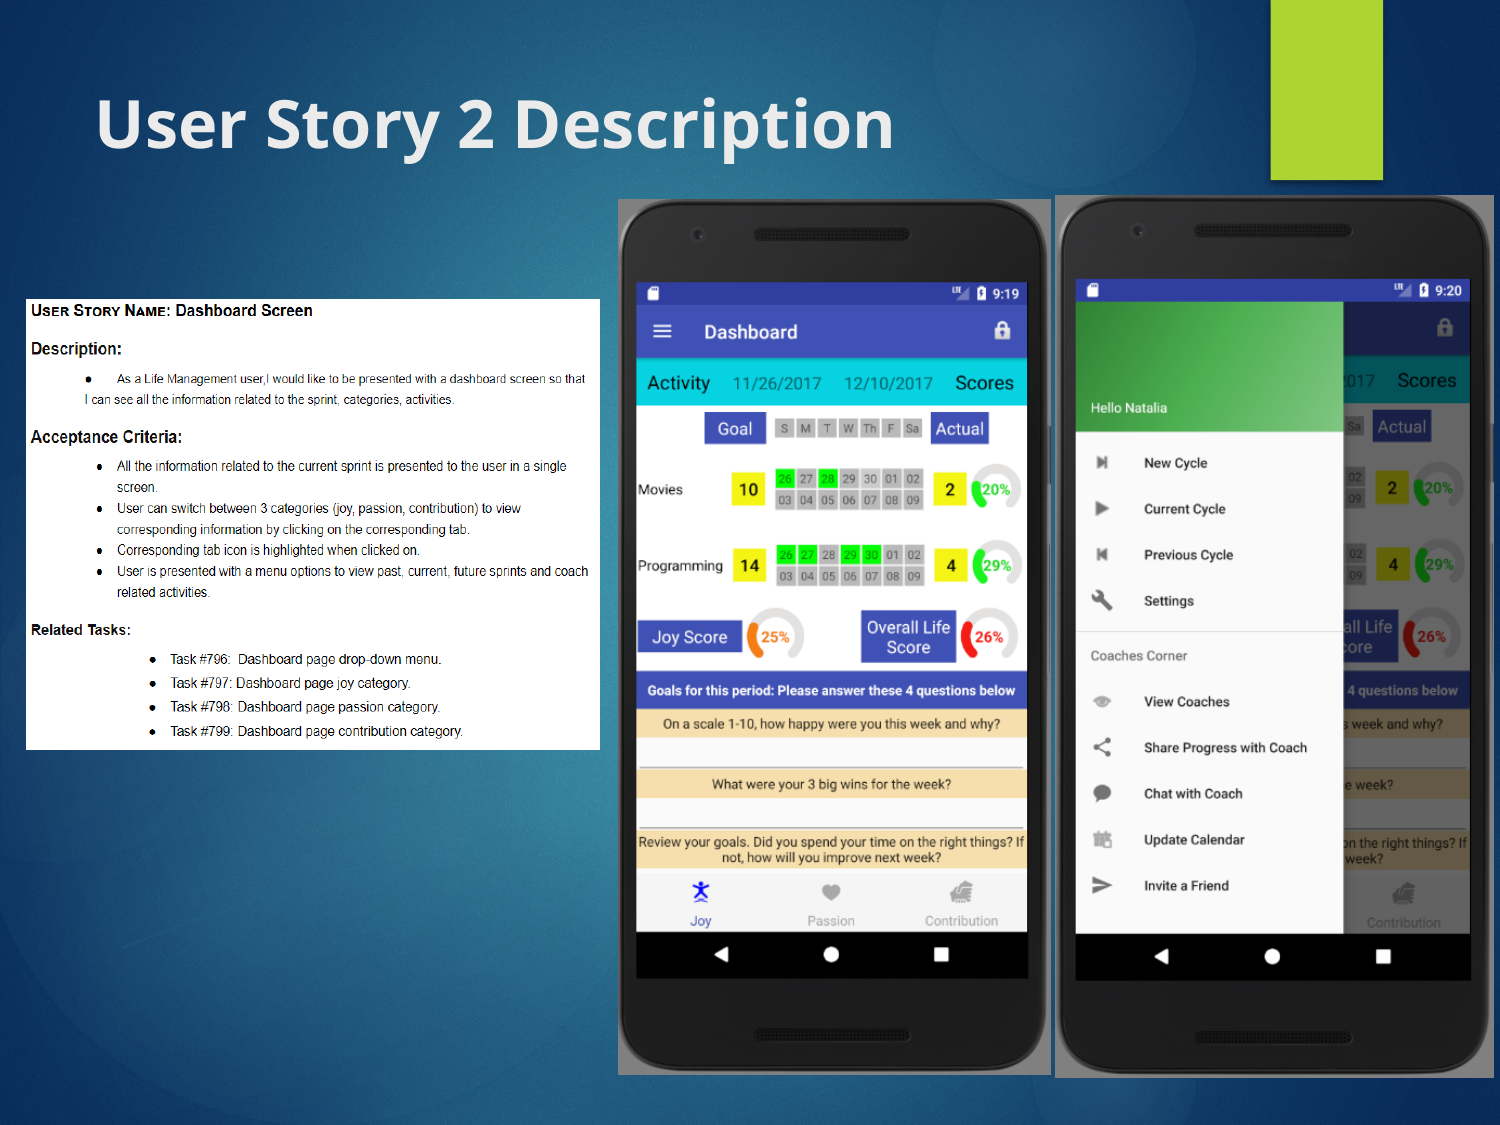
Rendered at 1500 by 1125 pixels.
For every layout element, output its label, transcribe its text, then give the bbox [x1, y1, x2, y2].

list [79, 237, 612, 1025]
picture [618, 198, 1052, 1076]
picture [1055, 195, 1494, 1078]
title User Story 2 Description [79, 74, 1237, 225]
picture [25, 299, 601, 751]
